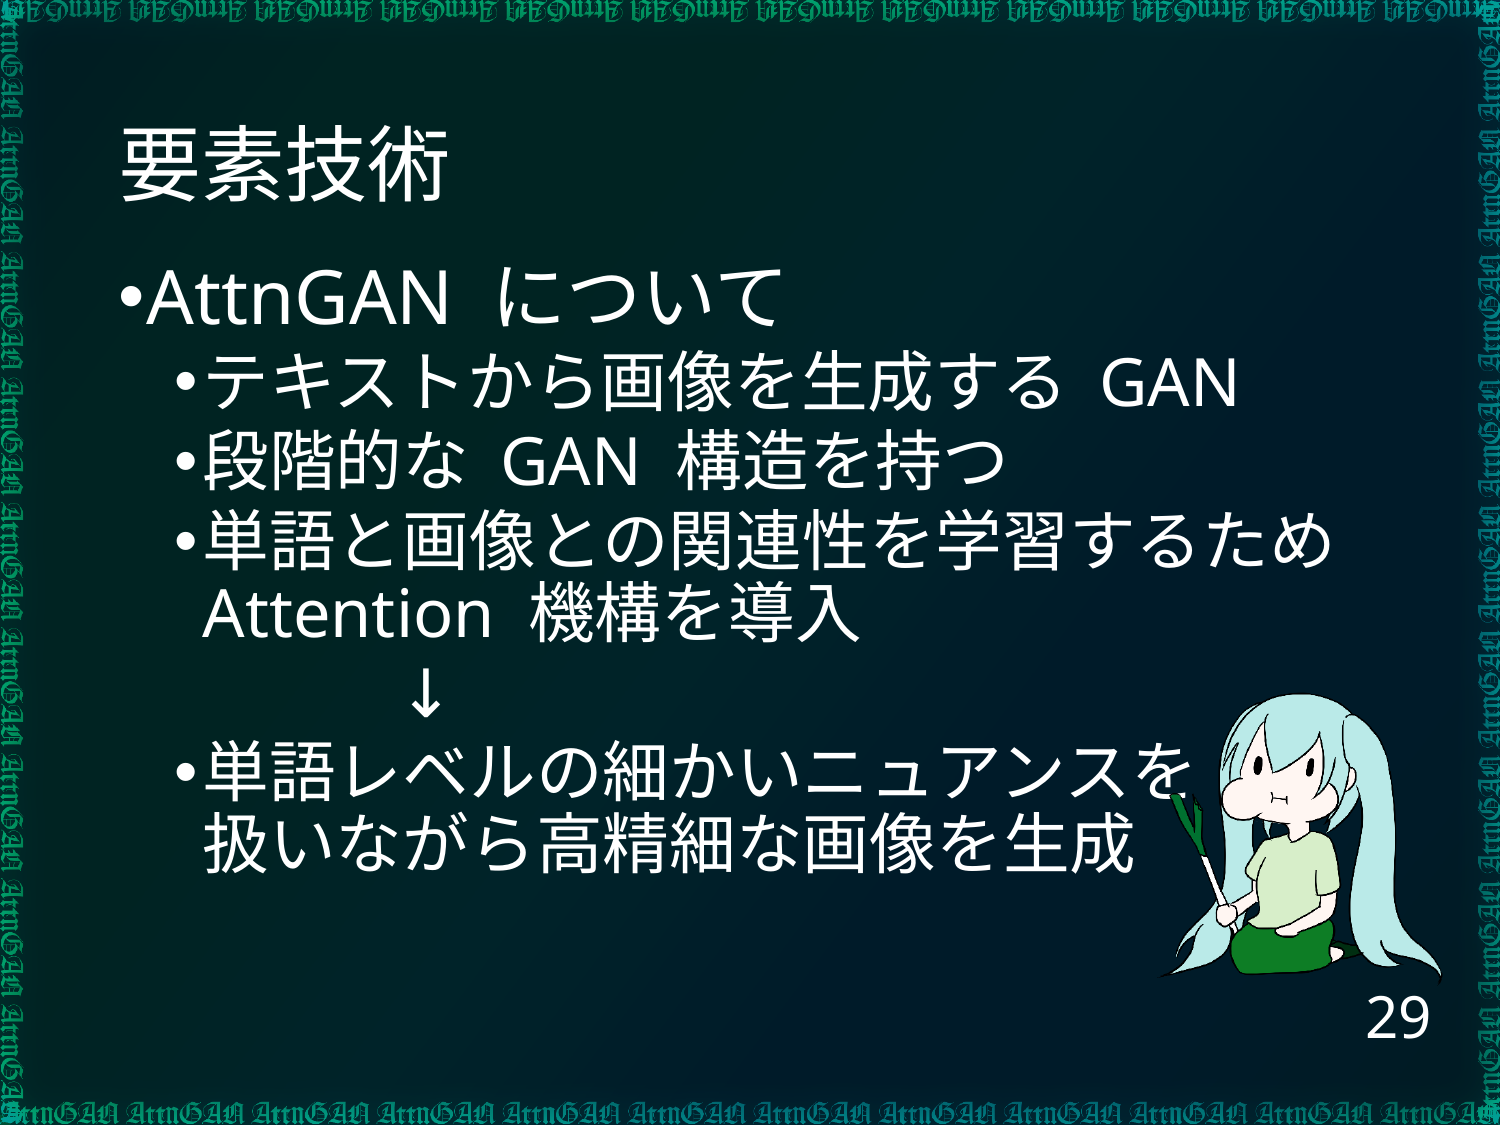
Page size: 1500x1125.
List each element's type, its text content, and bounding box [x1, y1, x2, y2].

title 要素技術 [103, 59, 1397, 252]
slide_number 29 [1097, 972, 1447, 1037]
list AttnGAN について テキストから画像を生成する GAN 段階的な GAN 構造を持つ 単語と画像との関連性を学習するため Attention 機構を導入 ↓ 単語レベルの細かいニュアンスを 扱いながら高精細な画像を生成 [103, 252, 1397, 967]
picture [0, 0, 1500, 1125]
